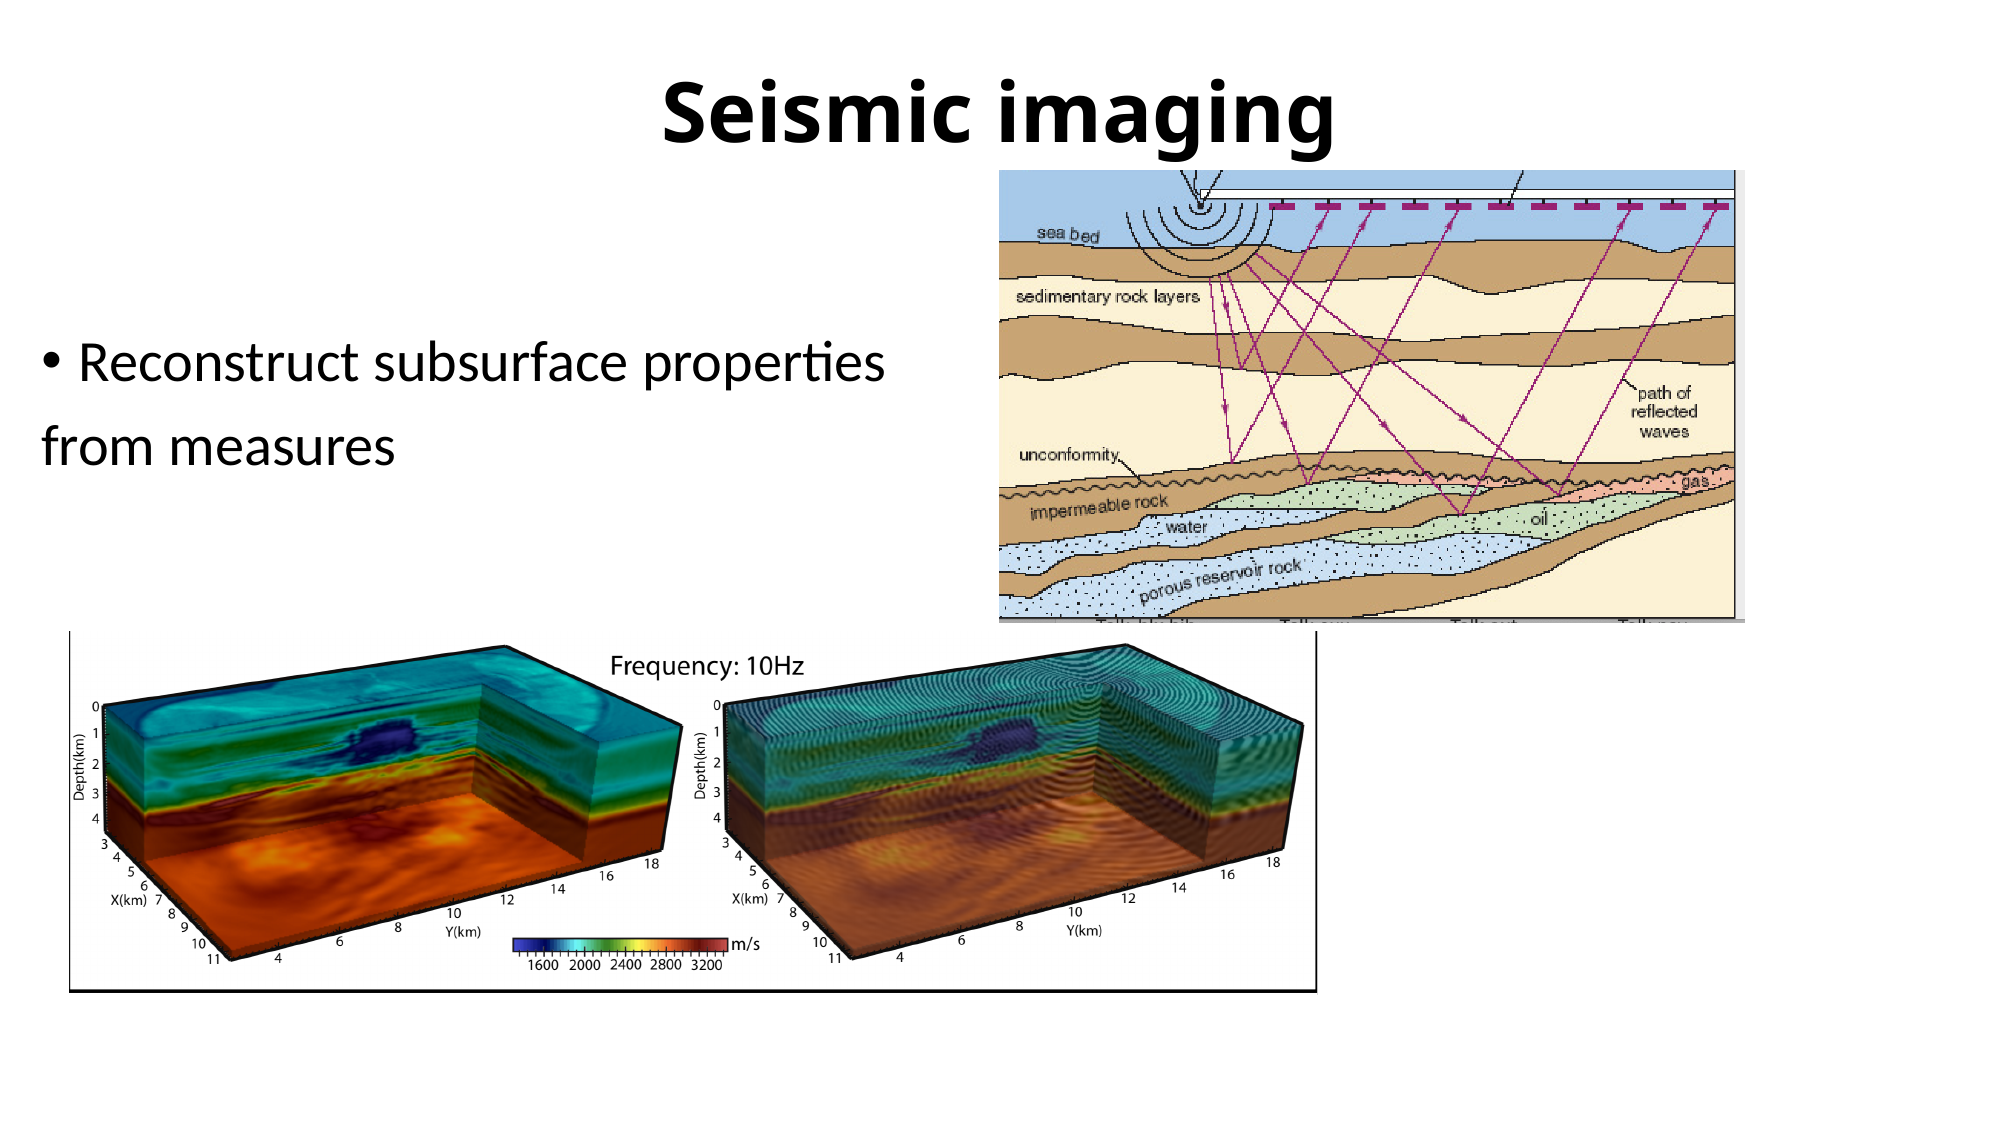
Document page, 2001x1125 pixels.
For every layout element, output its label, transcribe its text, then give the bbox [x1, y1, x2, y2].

list Reconstruct subsurface properties from measures [26, 148, 1863, 1014]
picture [999, 170, 1745, 623]
title Seismic imaging [137, 59, 1863, 148]
picture [69, 631, 1318, 995]
